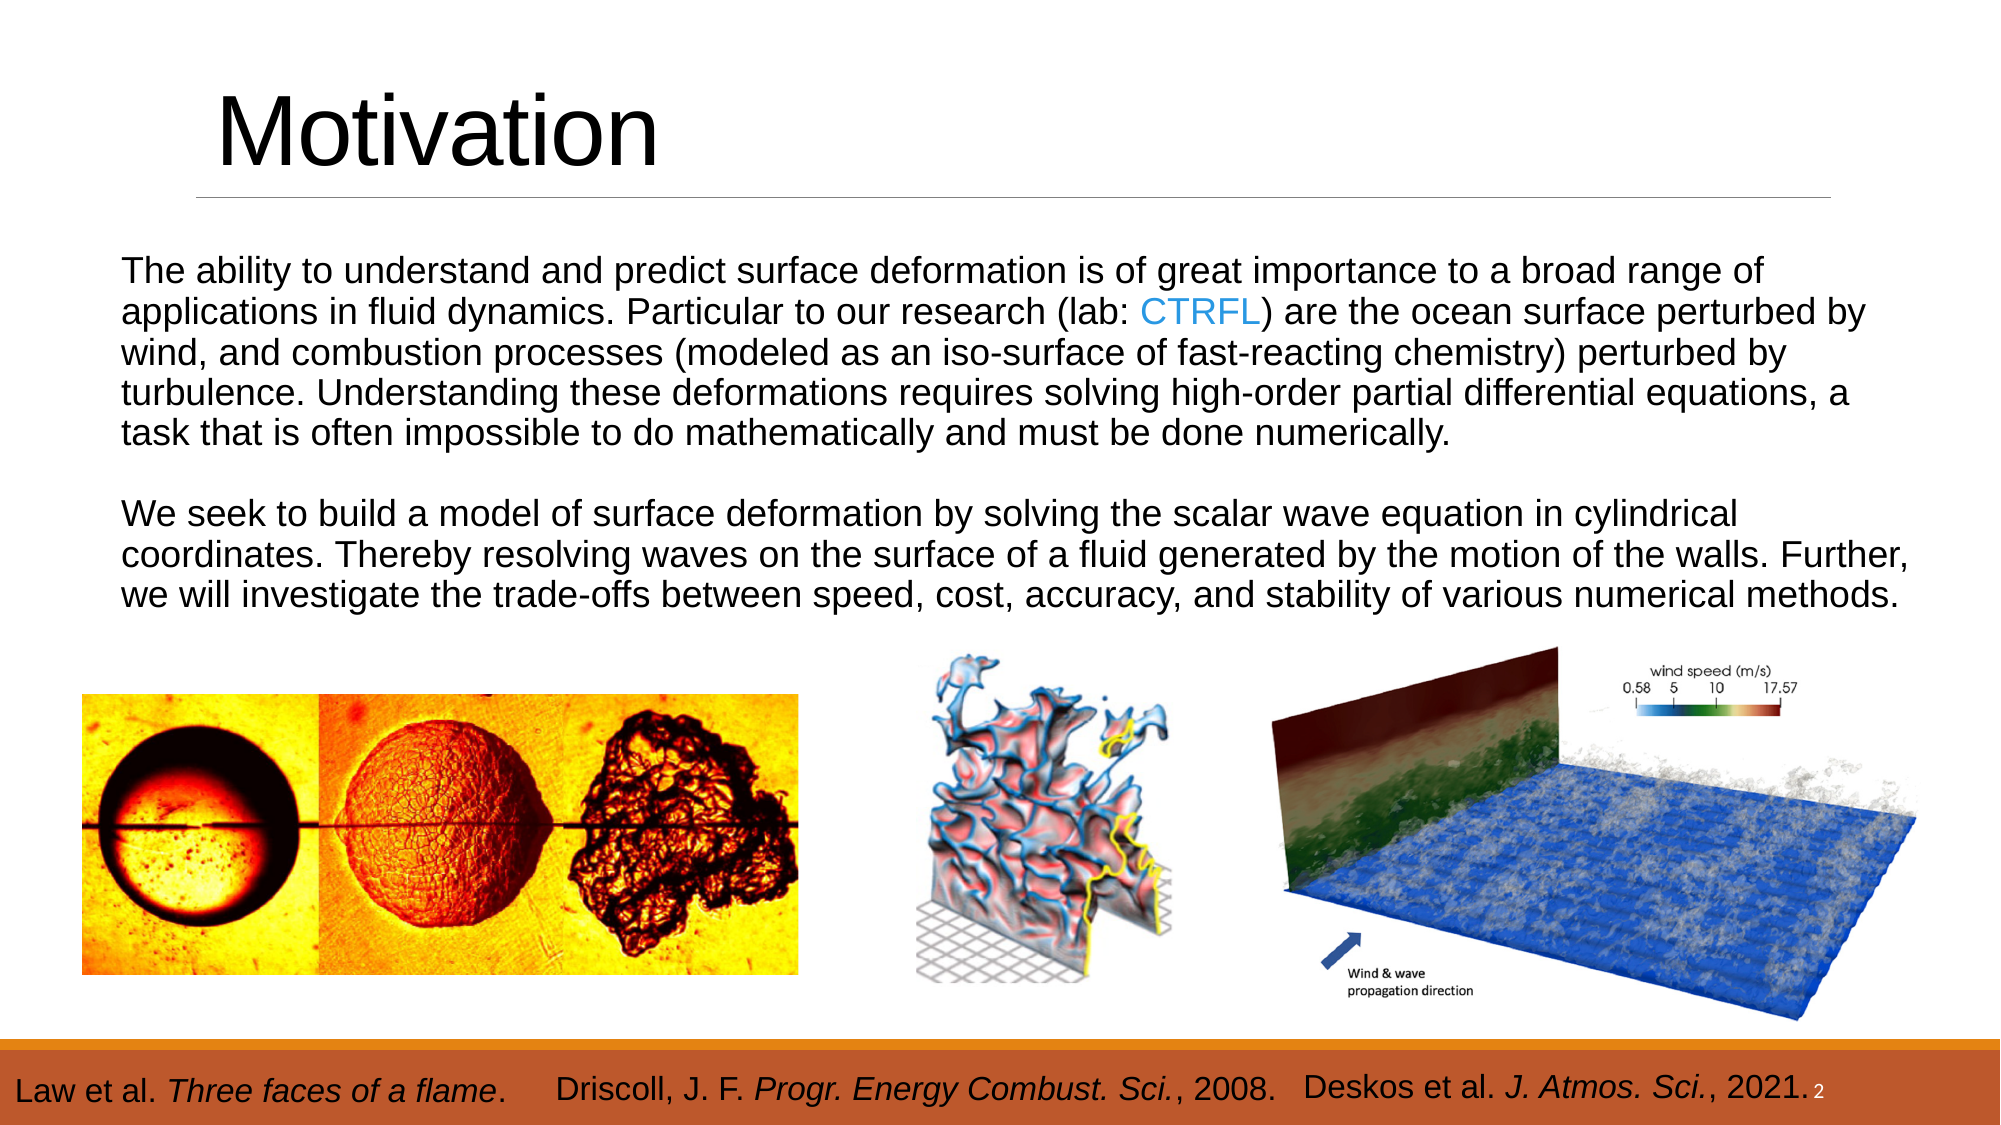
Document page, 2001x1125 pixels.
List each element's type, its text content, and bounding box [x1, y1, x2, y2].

text_box Law et al. Three faces of a flame. [0, 1061, 296, 1117]
picture [1266, 641, 1924, 1033]
text_box Motivation [199, 0, 1850, 194]
text_box Deskos et al. J. Atmos. Sci., 2021. [1280, 1057, 1833, 1113]
text_box Driscoll, J. F. Progr. Energy Combust. Sci., 2008. [588, 1059, 1322, 1115]
list The ability to understand and predict surface deformation is of great importance to a broad range of applications in fluid dynamics. Particular to our research (lab: CTRFL) are the ocean surface perturbed by wind, and combustion processes (modeled as an iso-surface of fast-reacting chemistry) perturbed by turbulence. Understanding these deformations requires solving high-order partial differential equations, a task that is often impossible to do mathematically and must be done numerically. We seek to build a model of surface deformation by solving the scalar wave equation in cylindrical coordinates. Thereby resolving waves on the surface of a fluid generated by the motion of the walls. Further, we will investigate the trade-offs between speed, cost, accuracy, and stability of various numerical methods. [121, 244, 1912, 672]
slide_number 2 [1624, 1059, 1840, 1120]
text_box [915, 641, 1174, 988]
picture [82, 475, 799, 1125]
